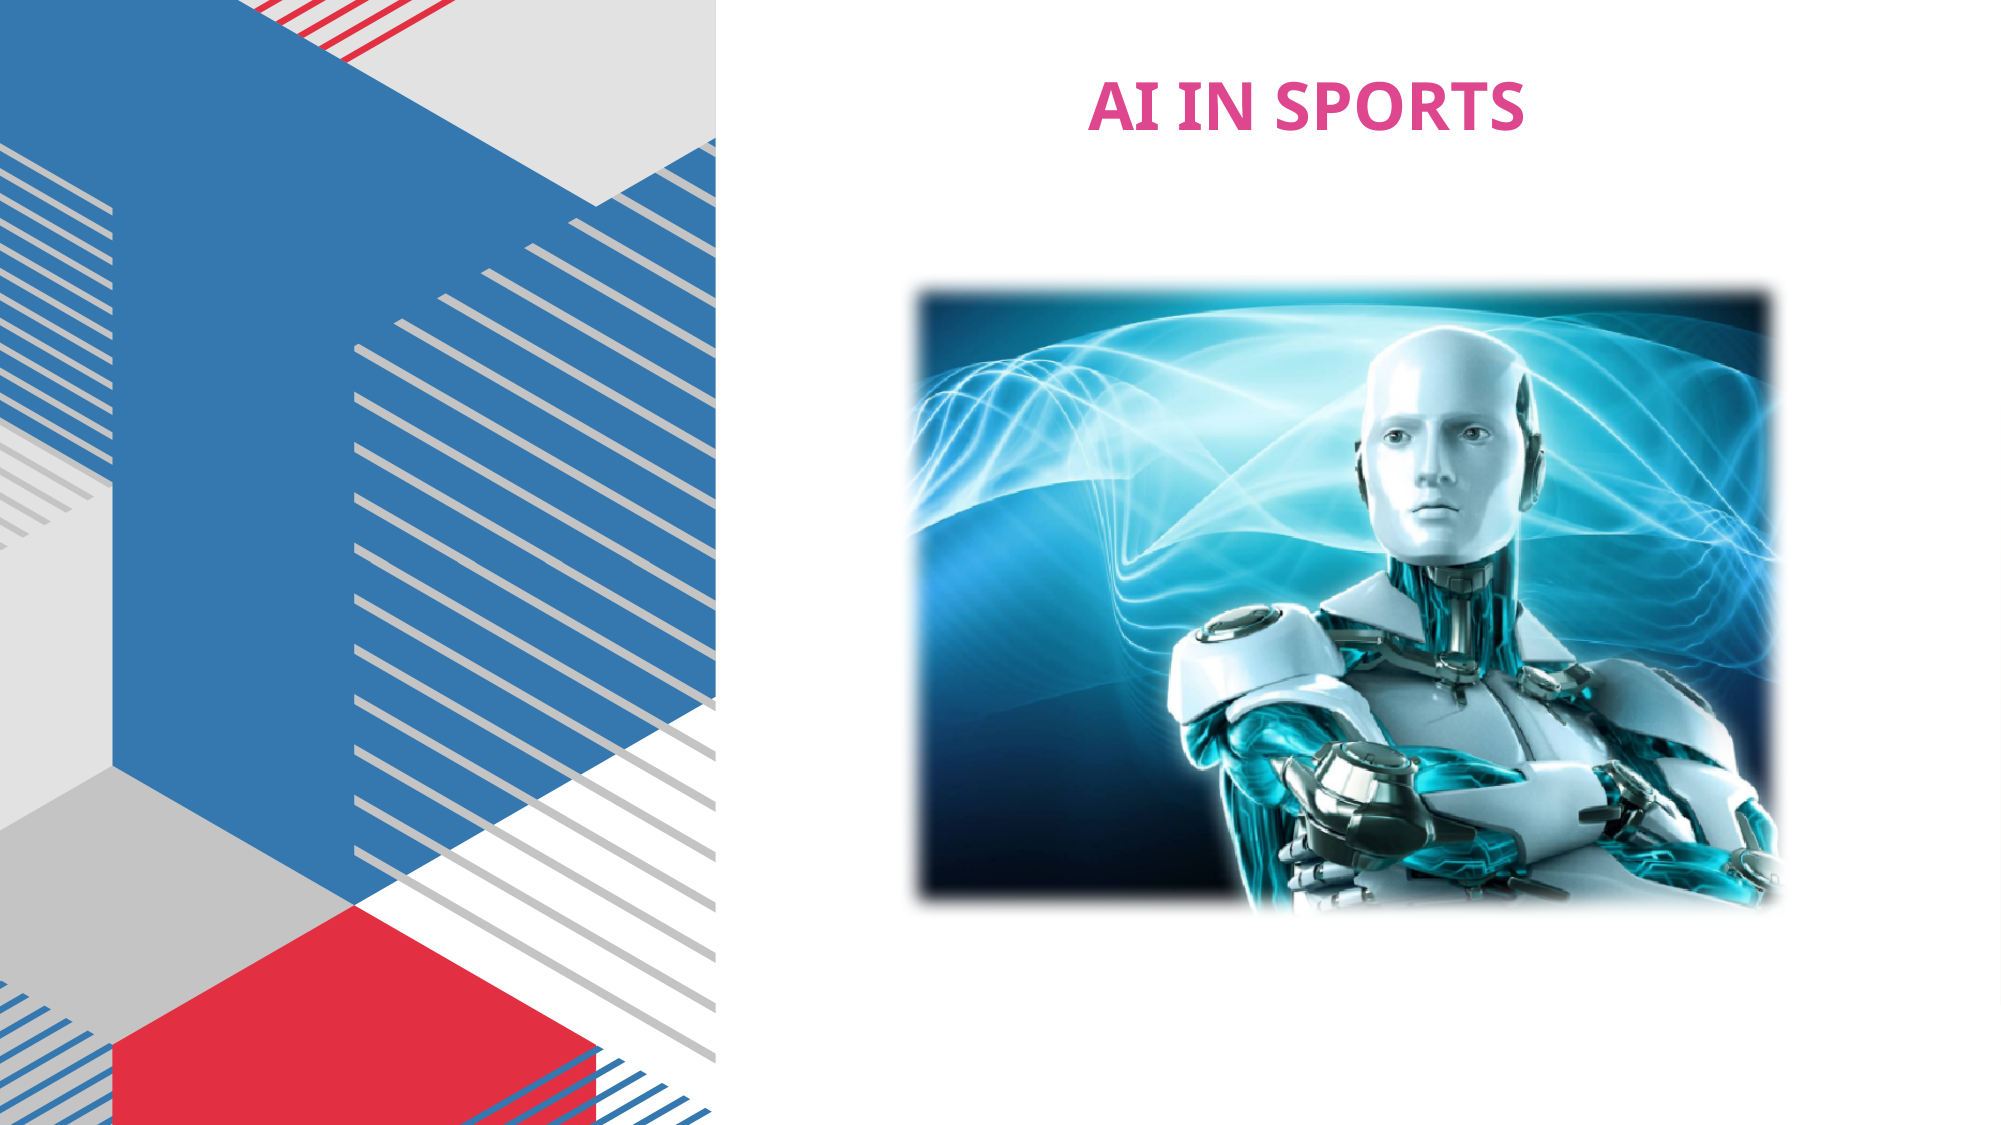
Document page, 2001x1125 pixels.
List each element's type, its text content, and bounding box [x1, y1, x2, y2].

picture [0, 0, 2000, 1125]
title AI in Sports [1073, 0, 2000, 218]
